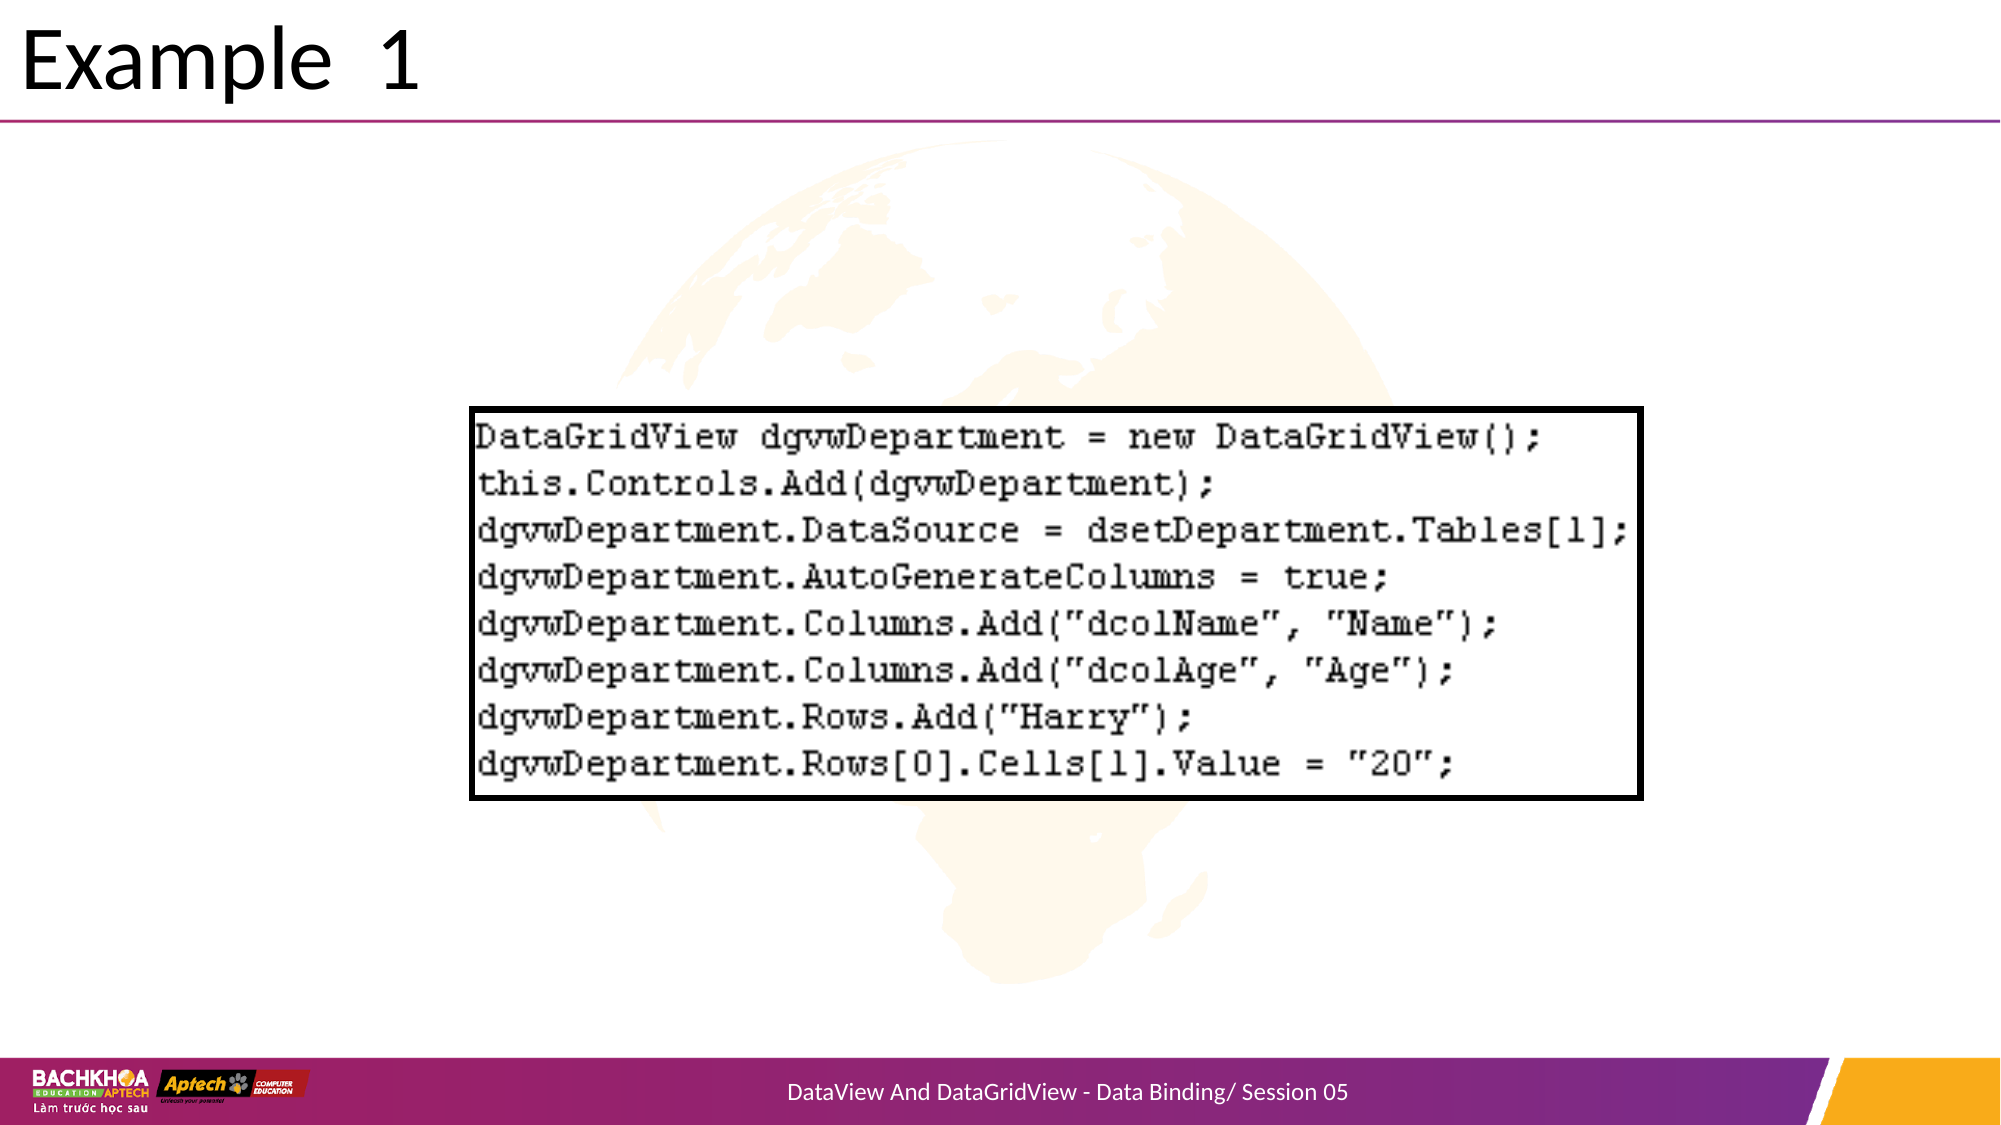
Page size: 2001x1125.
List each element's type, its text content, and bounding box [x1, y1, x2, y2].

picture [0, 0, 2001, 1125]
footer DataView And DataGridView - Data Binding/ Session 05 [324, 1060, 1813, 1120]
title Example 1 [5, 3, 1993, 116]
